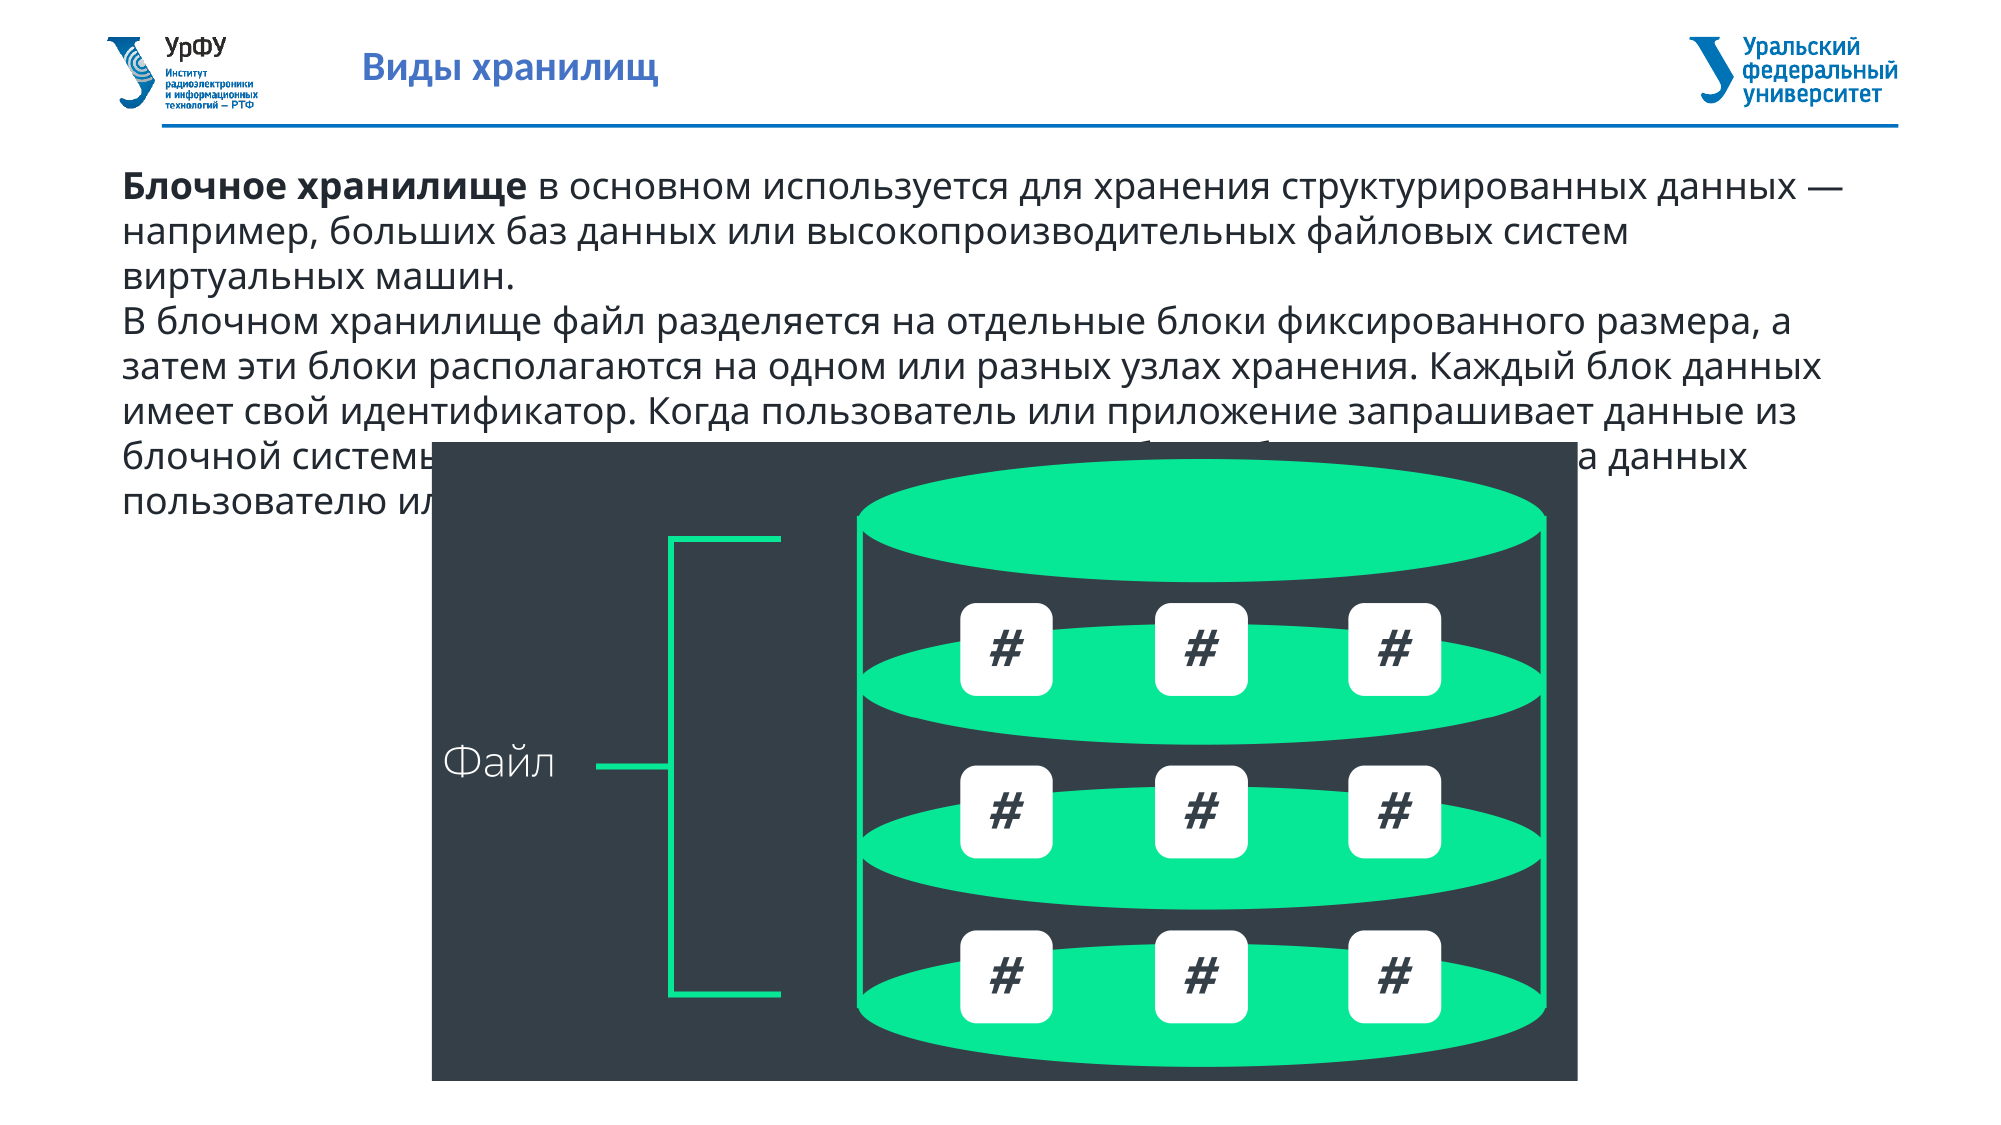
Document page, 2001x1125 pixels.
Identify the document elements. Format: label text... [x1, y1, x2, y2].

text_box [1687, 35, 1899, 109]
picture [107, 37, 258, 109]
text_box Виды хранилищ [347, 31, 674, 96]
text_box Блочное хранилище в основном используется для хранения структурированных данных — например, больших баз данных или высокопроизводительных файловых систем виртуальных машин. В блочном хранилище файл разделяется на отдельные блоки фиксированного размера, а затем эти блоки располагаются на одном или разных узлах хранения. Каждый блок данных имеет свой идентификатор. Когда пользователь или приложение запрашивает данные из блочной системы хранения, выполняется повторная сборка блоков и передача данных пользователю или приложению. [107, 154, 1899, 530]
picture [431, 442, 1578, 1081]
text_box [161, 123, 1899, 129]
